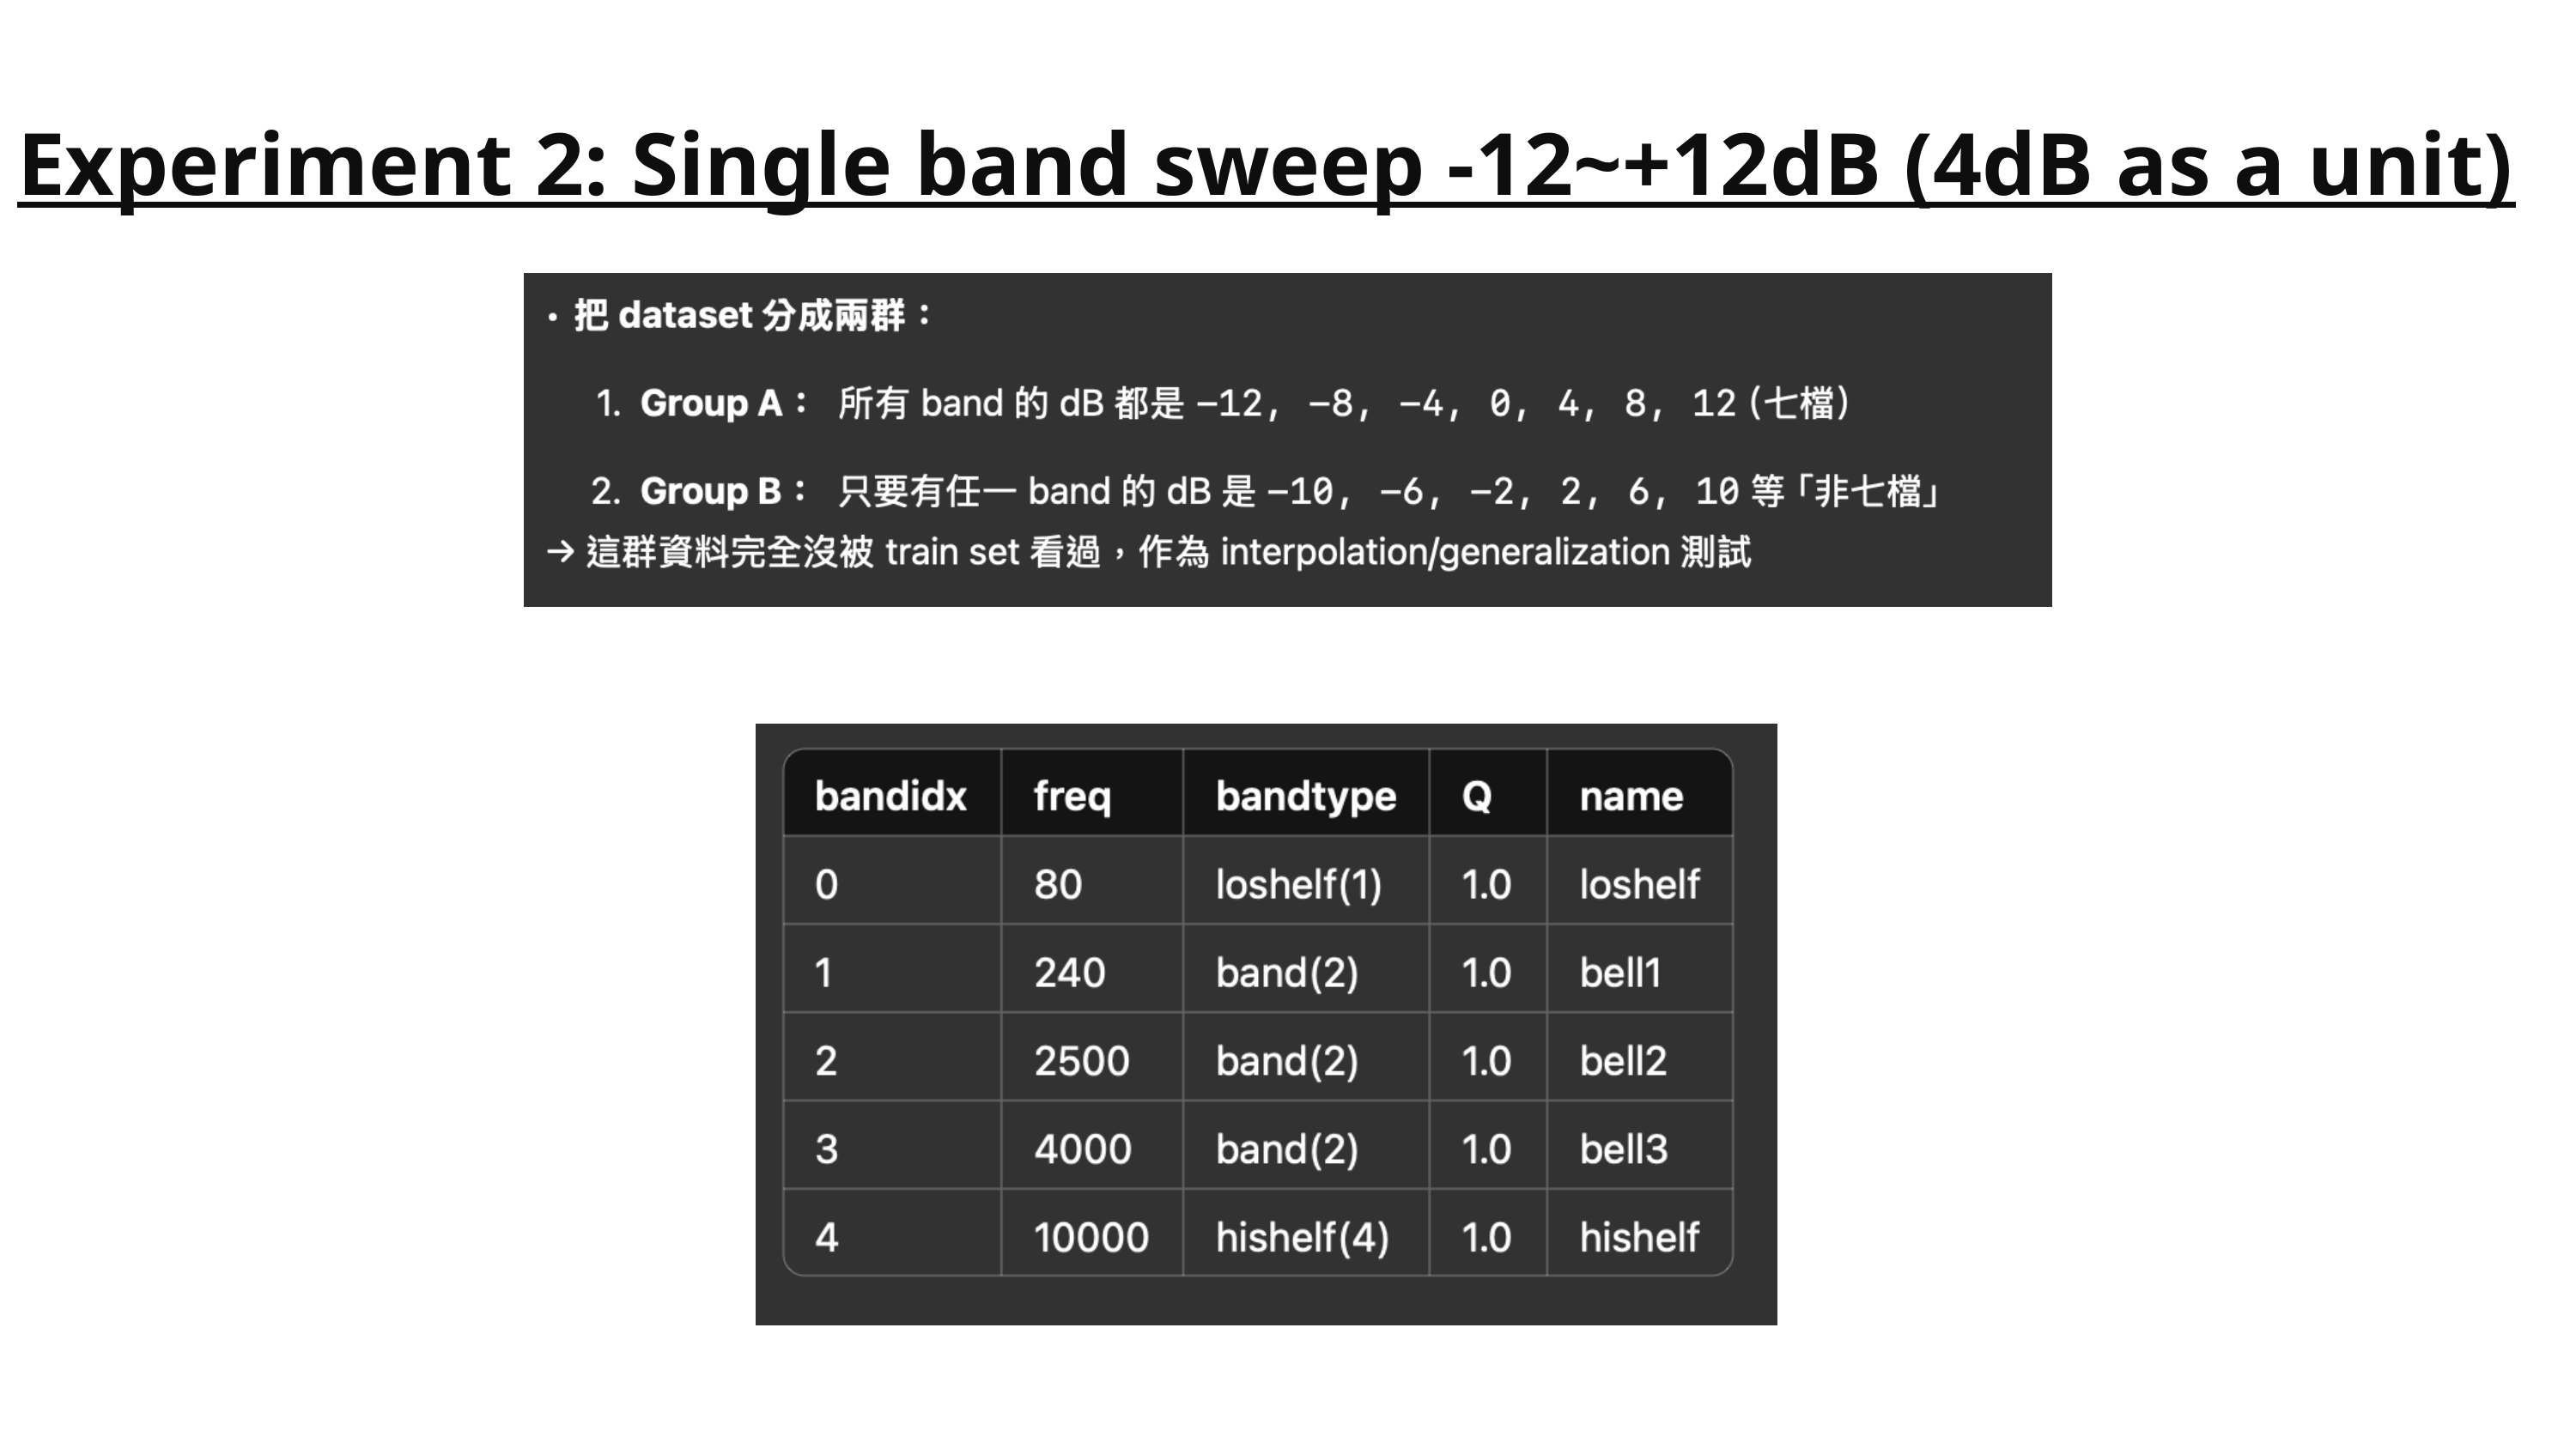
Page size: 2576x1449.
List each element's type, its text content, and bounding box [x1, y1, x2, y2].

picture [756, 724, 1777, 1325]
picture [524, 273, 2052, 607]
text_box Experiment 2: Single band sweep -12~+12dB (4dB as a unit) [0, 102, 2555, 219]
